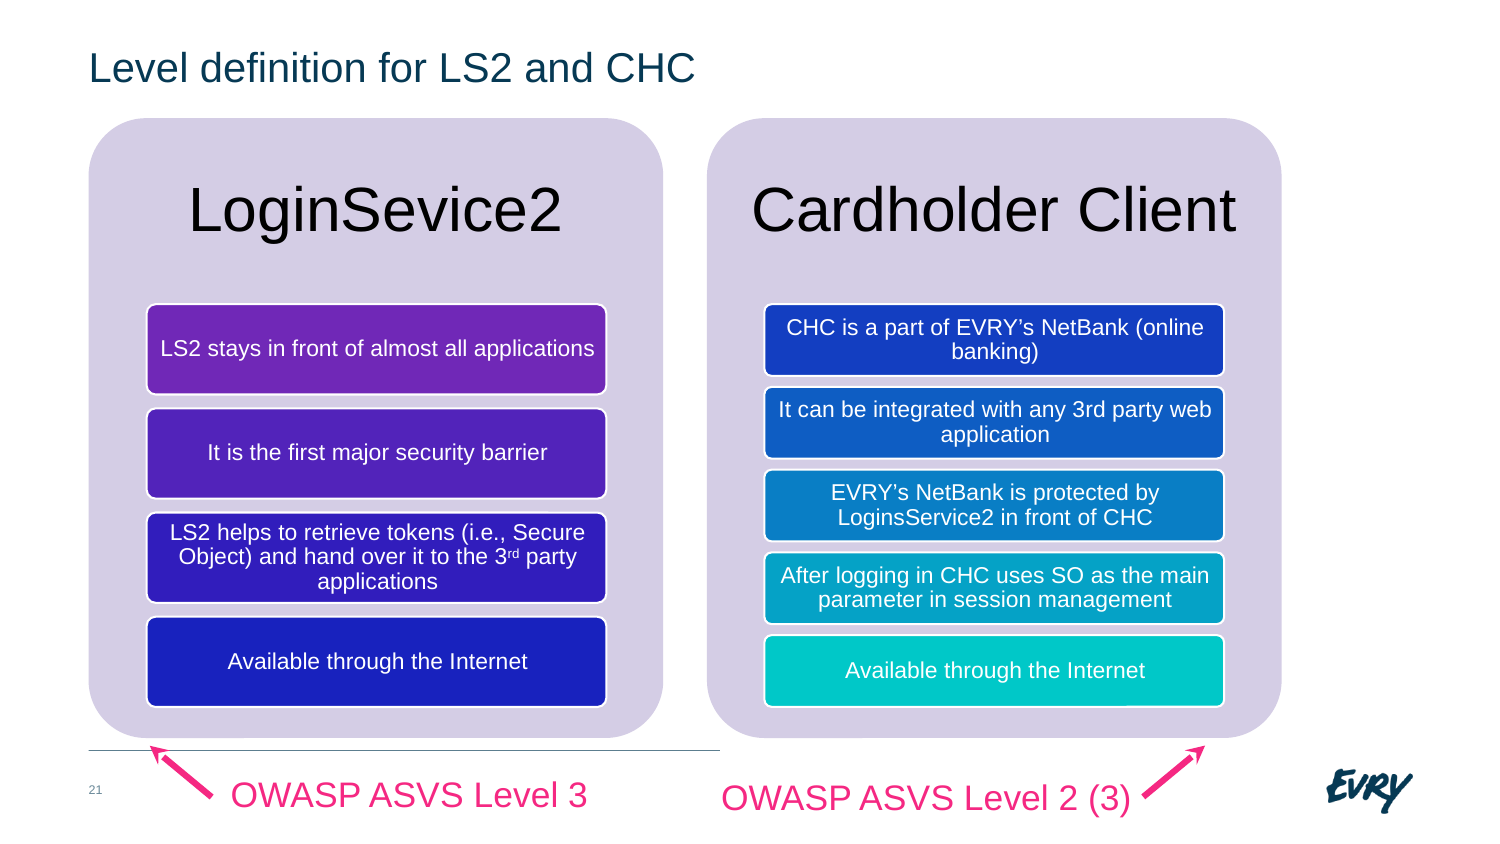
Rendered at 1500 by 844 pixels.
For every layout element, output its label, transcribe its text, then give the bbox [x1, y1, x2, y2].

slide_number 21 [88, 781, 119, 797]
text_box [149, 745, 212, 798]
text_box [844, 305, 1477, 782]
picture [1381, 782, 1390, 795]
picture [1388, 782, 1413, 814]
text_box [1143, 745, 1206, 797]
picture [1326, 782, 1386, 814]
text_box OWASP ASVS Level 3 [230, 767, 591, 824]
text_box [88, 118, 1283, 738]
title Level definition for LS2 and CHC [88, 36, 798, 118]
text_box OWASP ASVS Level 2 (3) [721, 771, 1161, 828]
